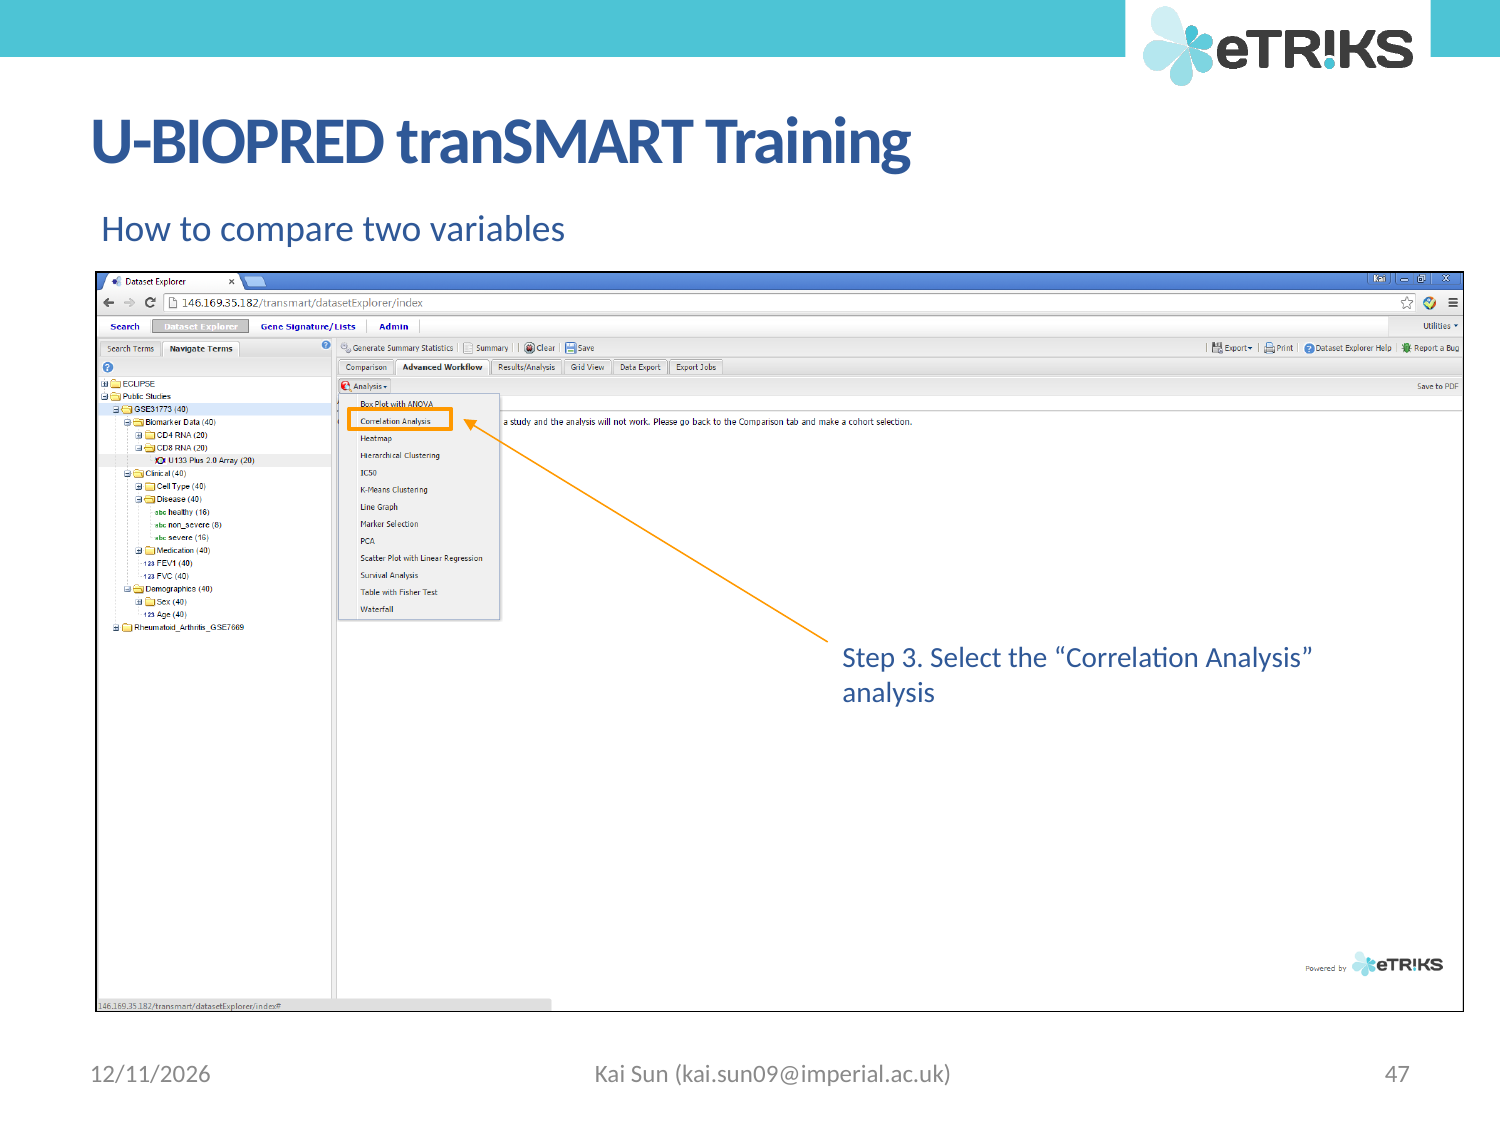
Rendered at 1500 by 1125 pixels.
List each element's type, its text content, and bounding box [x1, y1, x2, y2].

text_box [463, 418, 828, 643]
picture [96, 272, 1463, 1012]
text_box 47 [1074, 1042, 1425, 1103]
picture [1143, 6, 1413, 55]
text_box Kai Sun (kai.sun09@imperial.ac.uk) [371, 1042, 1074, 1103]
text_box How to compare two variables [86, 196, 581, 257]
text_box 14/01/2015 [75, 1042, 371, 1103]
text_box U-BIOPRED tranSMART Training [75, 55, 1426, 219]
